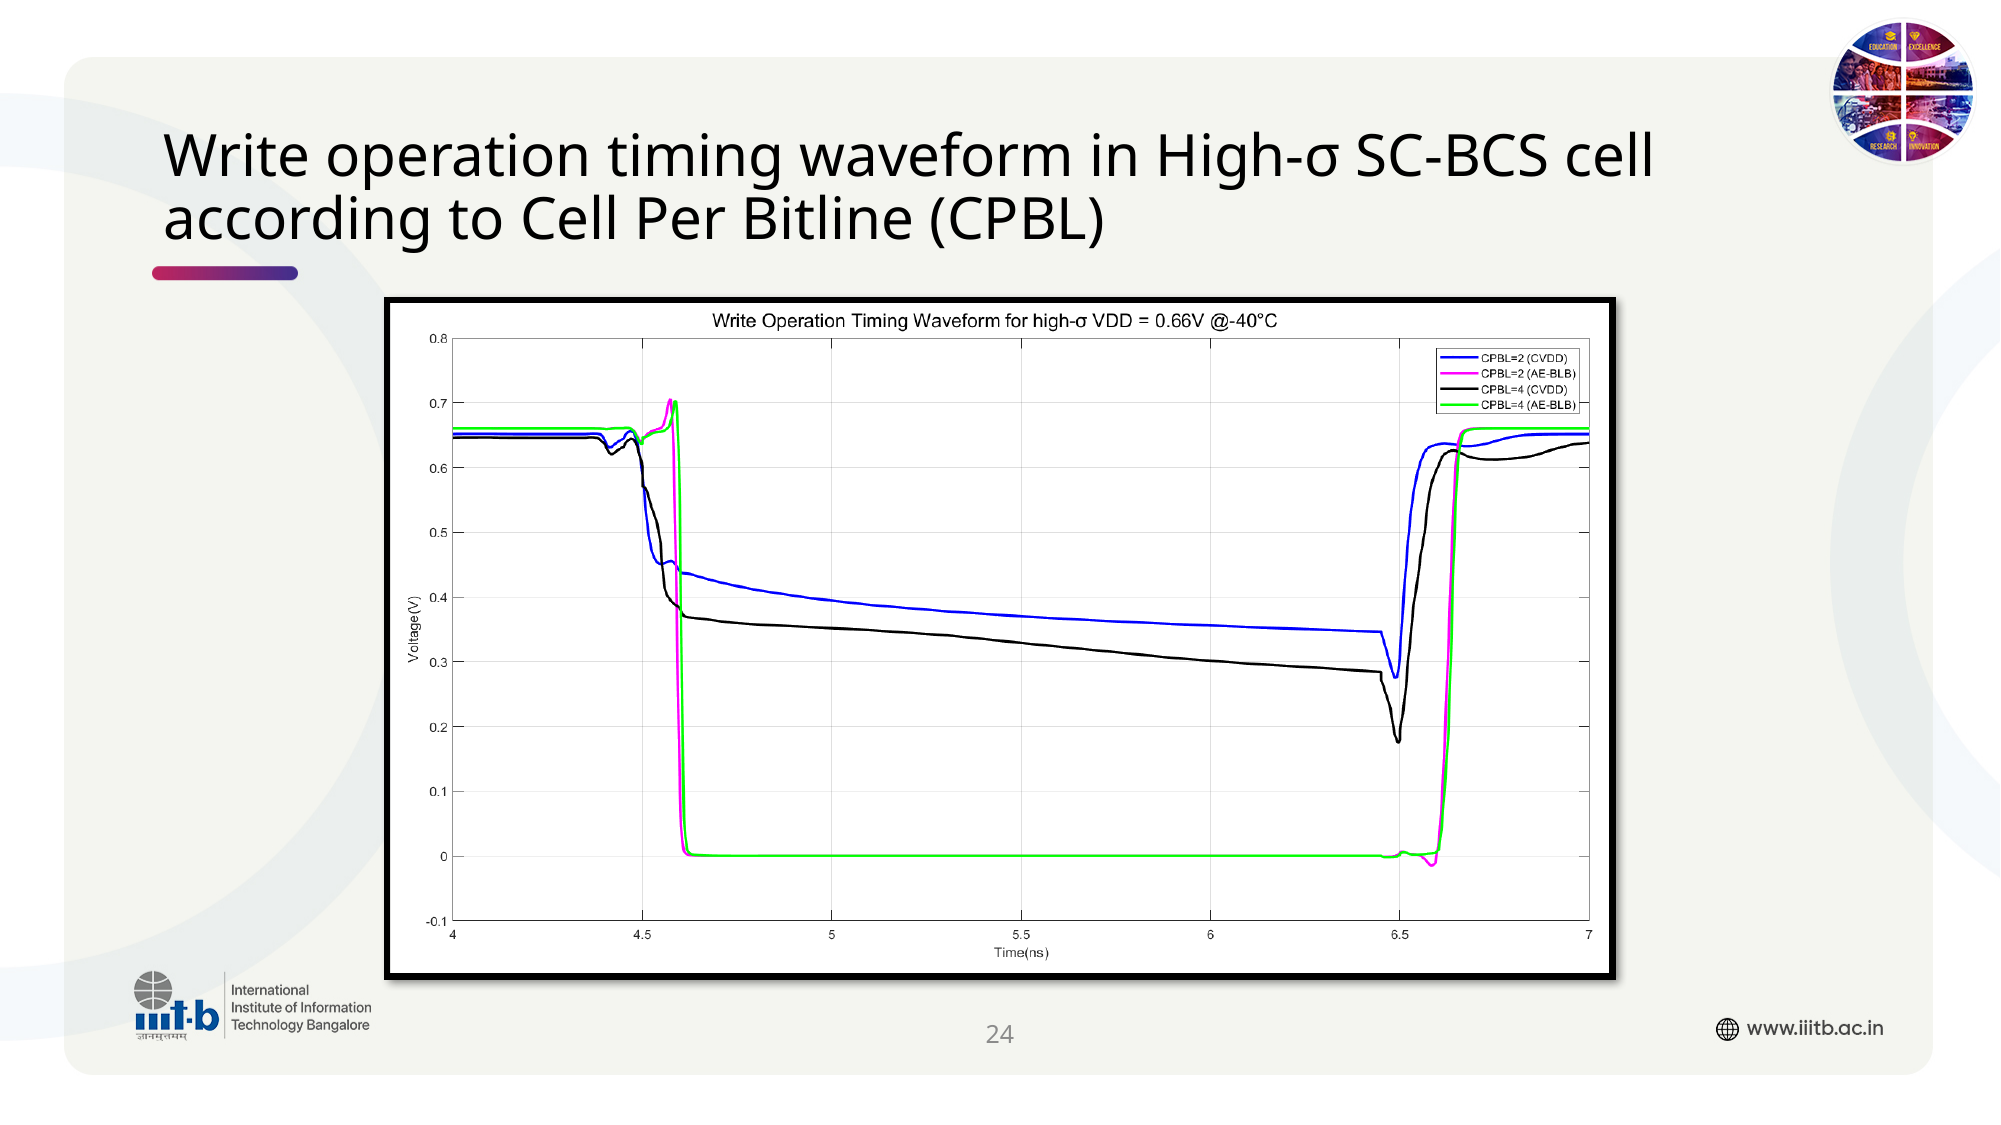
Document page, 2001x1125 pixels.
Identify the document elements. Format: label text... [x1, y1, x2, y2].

title Write operation timing waveform in High-σ SC-BCS cell according to Cell Per Bitline (CPBL) [148, 118, 1874, 261]
picture [0, 4, 2000, 1125]
slide_number 24 [953, 1005, 1047, 1066]
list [390, 302, 1610, 974]
